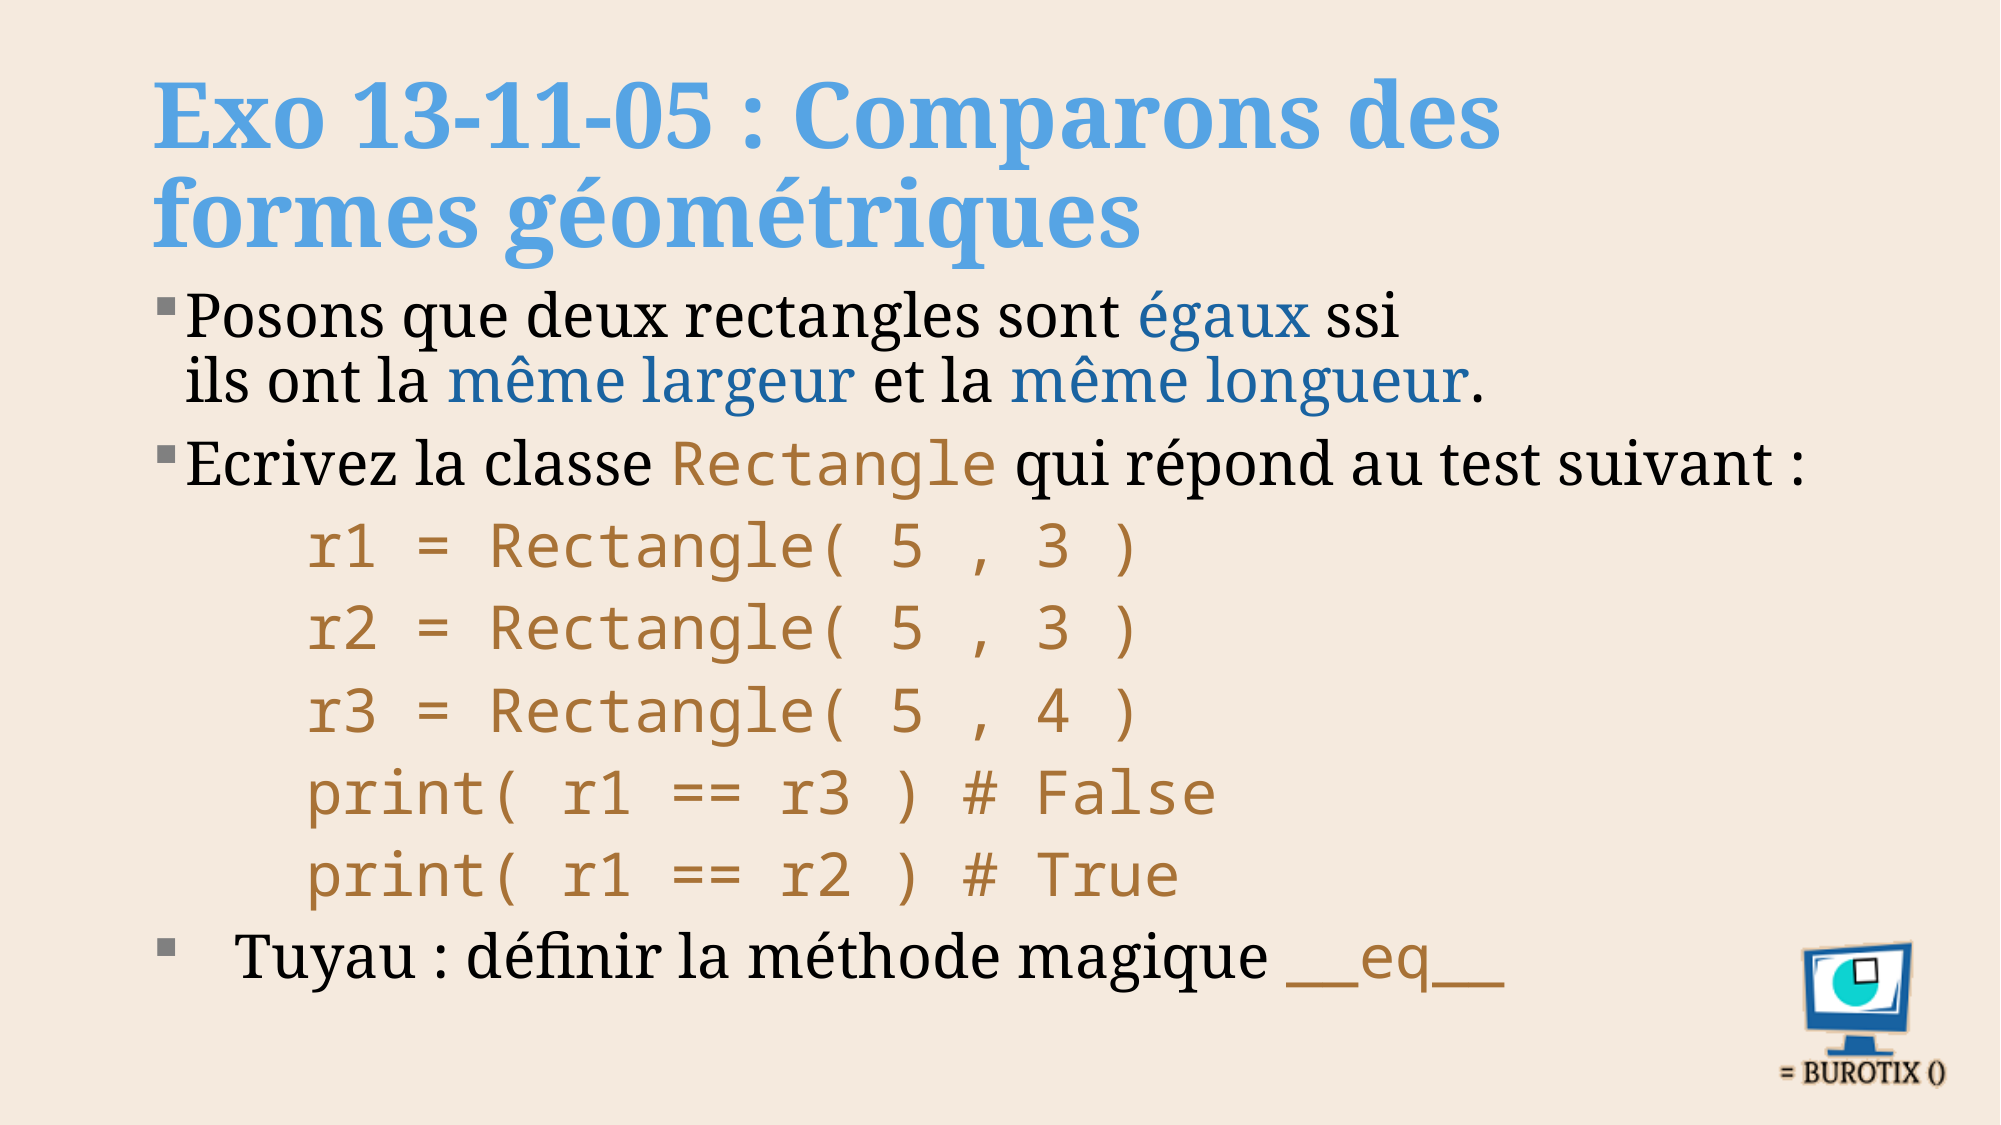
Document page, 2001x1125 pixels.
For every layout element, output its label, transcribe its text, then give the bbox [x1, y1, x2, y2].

list Posons que deux rectangles sont égaux ssi ils ont la même largeur et la même longueur. Ecrivez la classe Rectangle qui répond au test suivant : r1 = Rectangle( 5 , 3 ) r2 = Rectangle( 5 , 3 ) r3 = Rectangle( 5 , 4 ) print( r1 == r3 ) # False print( r1 == r2 ) # True Tuyau : définir la méthode magique __eq__ [137, 277, 1863, 1014]
picture [1776, 938, 1949, 1089]
title Exo 13-11-05 : Comparons des formes géométriques [137, 59, 1863, 277]
